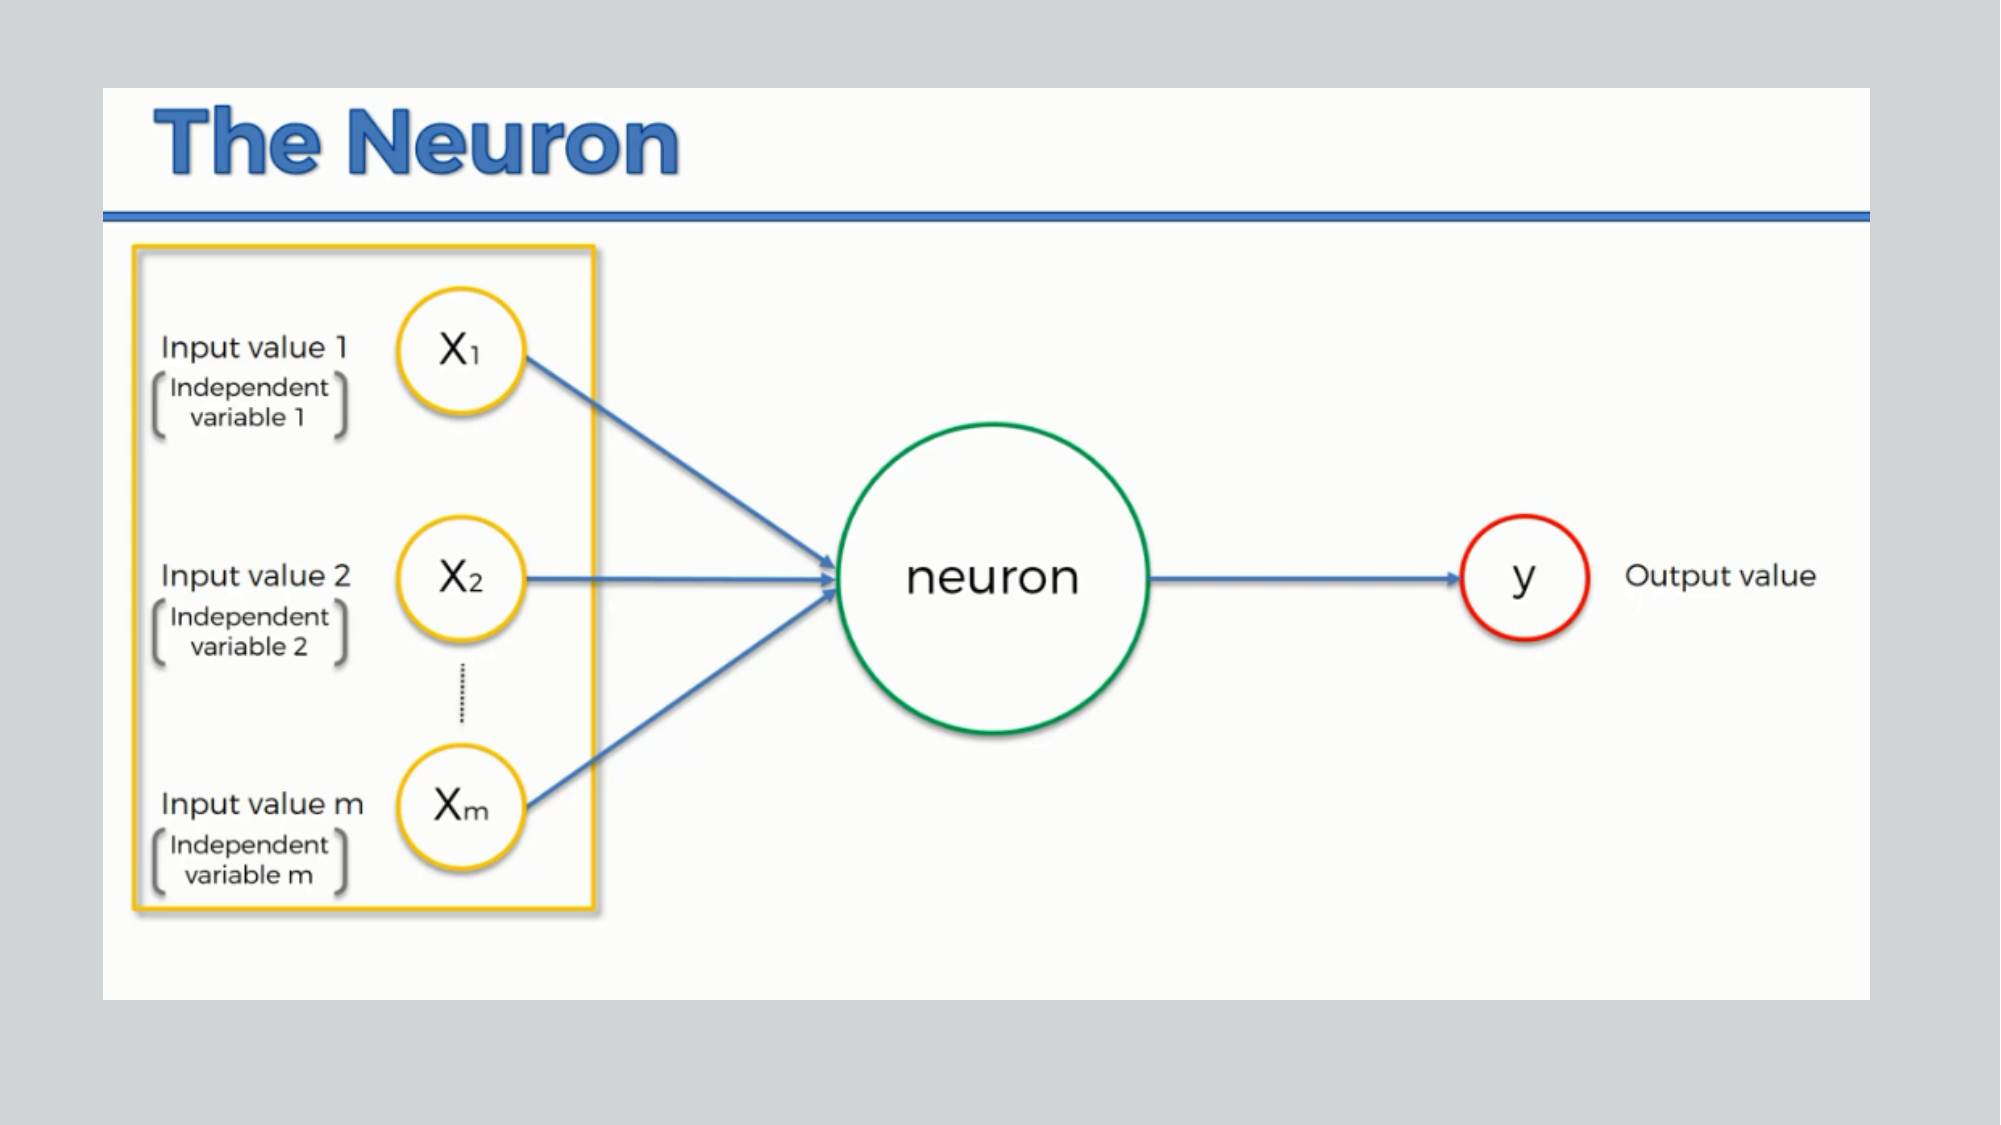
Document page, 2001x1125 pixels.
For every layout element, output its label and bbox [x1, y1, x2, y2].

list [103, 88, 1871, 1000]
